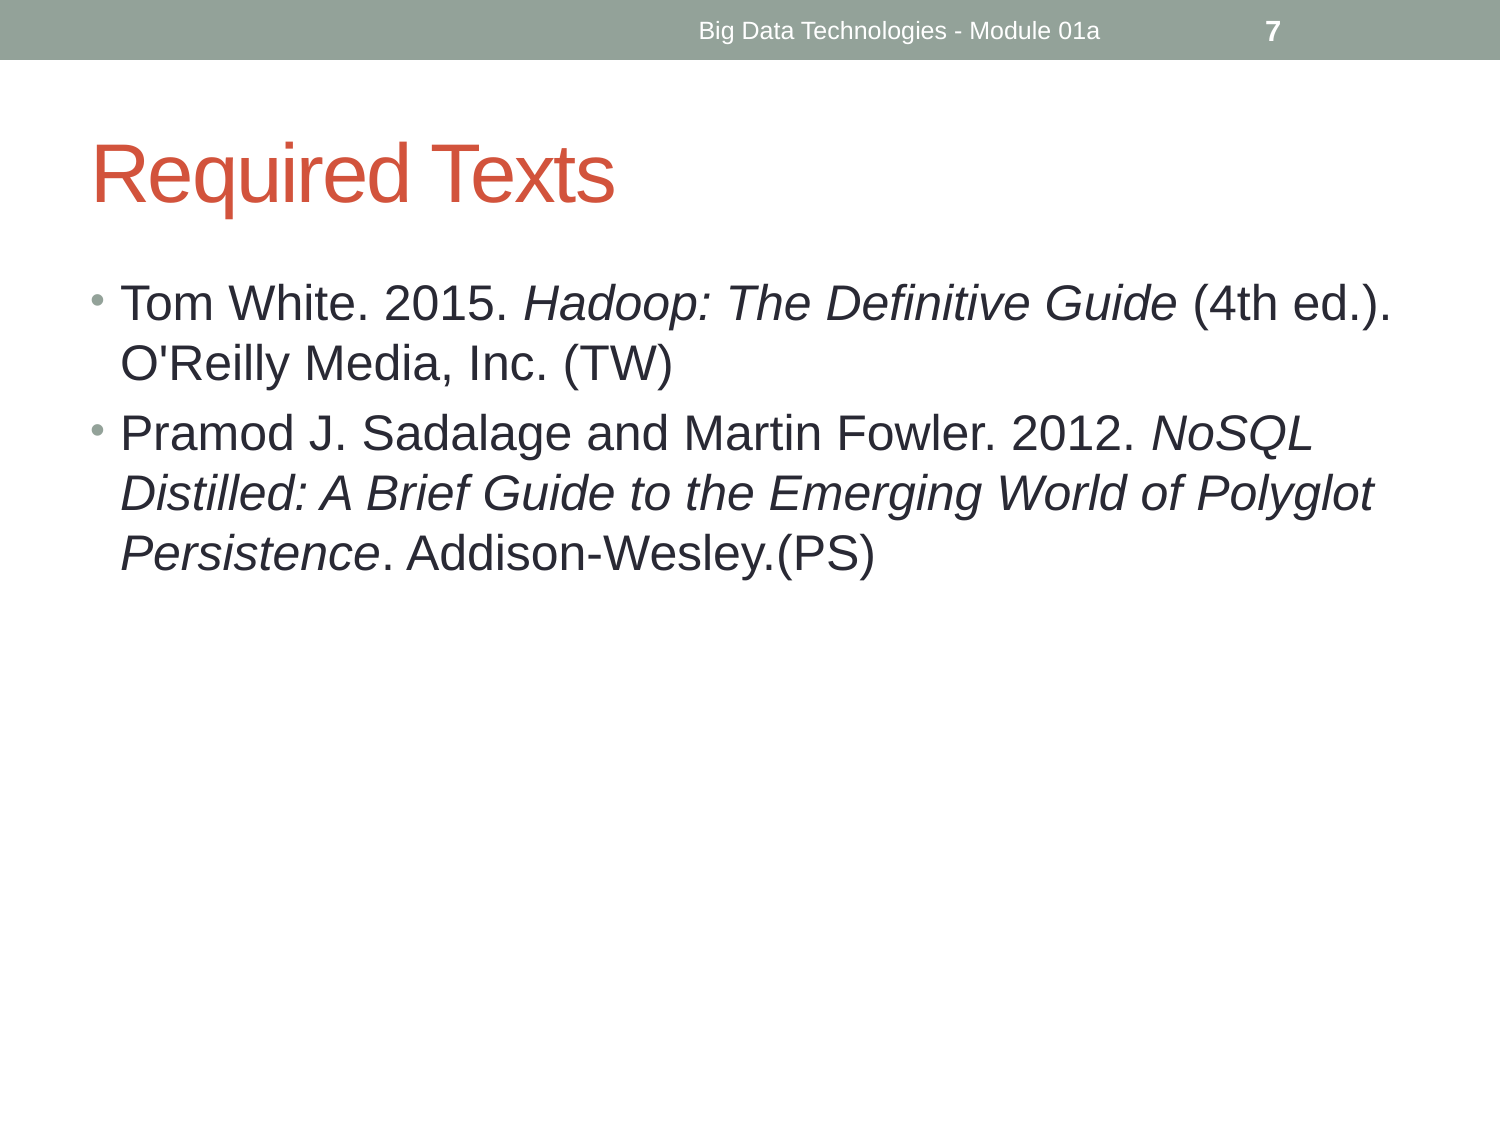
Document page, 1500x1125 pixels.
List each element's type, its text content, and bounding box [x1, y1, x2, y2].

slide_number 7 [1250, 3, 1425, 57]
footer Big Data Technologies - Module 01a [562, 3, 1238, 57]
list Tom White. 2015. Hadoop: The Definitive Guide (4th ed.). O'Reilly Media, Inc. (TW) Pramod J. Sadalage and Martin Fowler. 2012. NoSQL Distilled: A Brief Guide to the Emerging World of Polyglot Persistence. Addison-Wesley.(PS) [75, 262, 1425, 1063]
title Required Texts [75, 87, 1425, 250]
